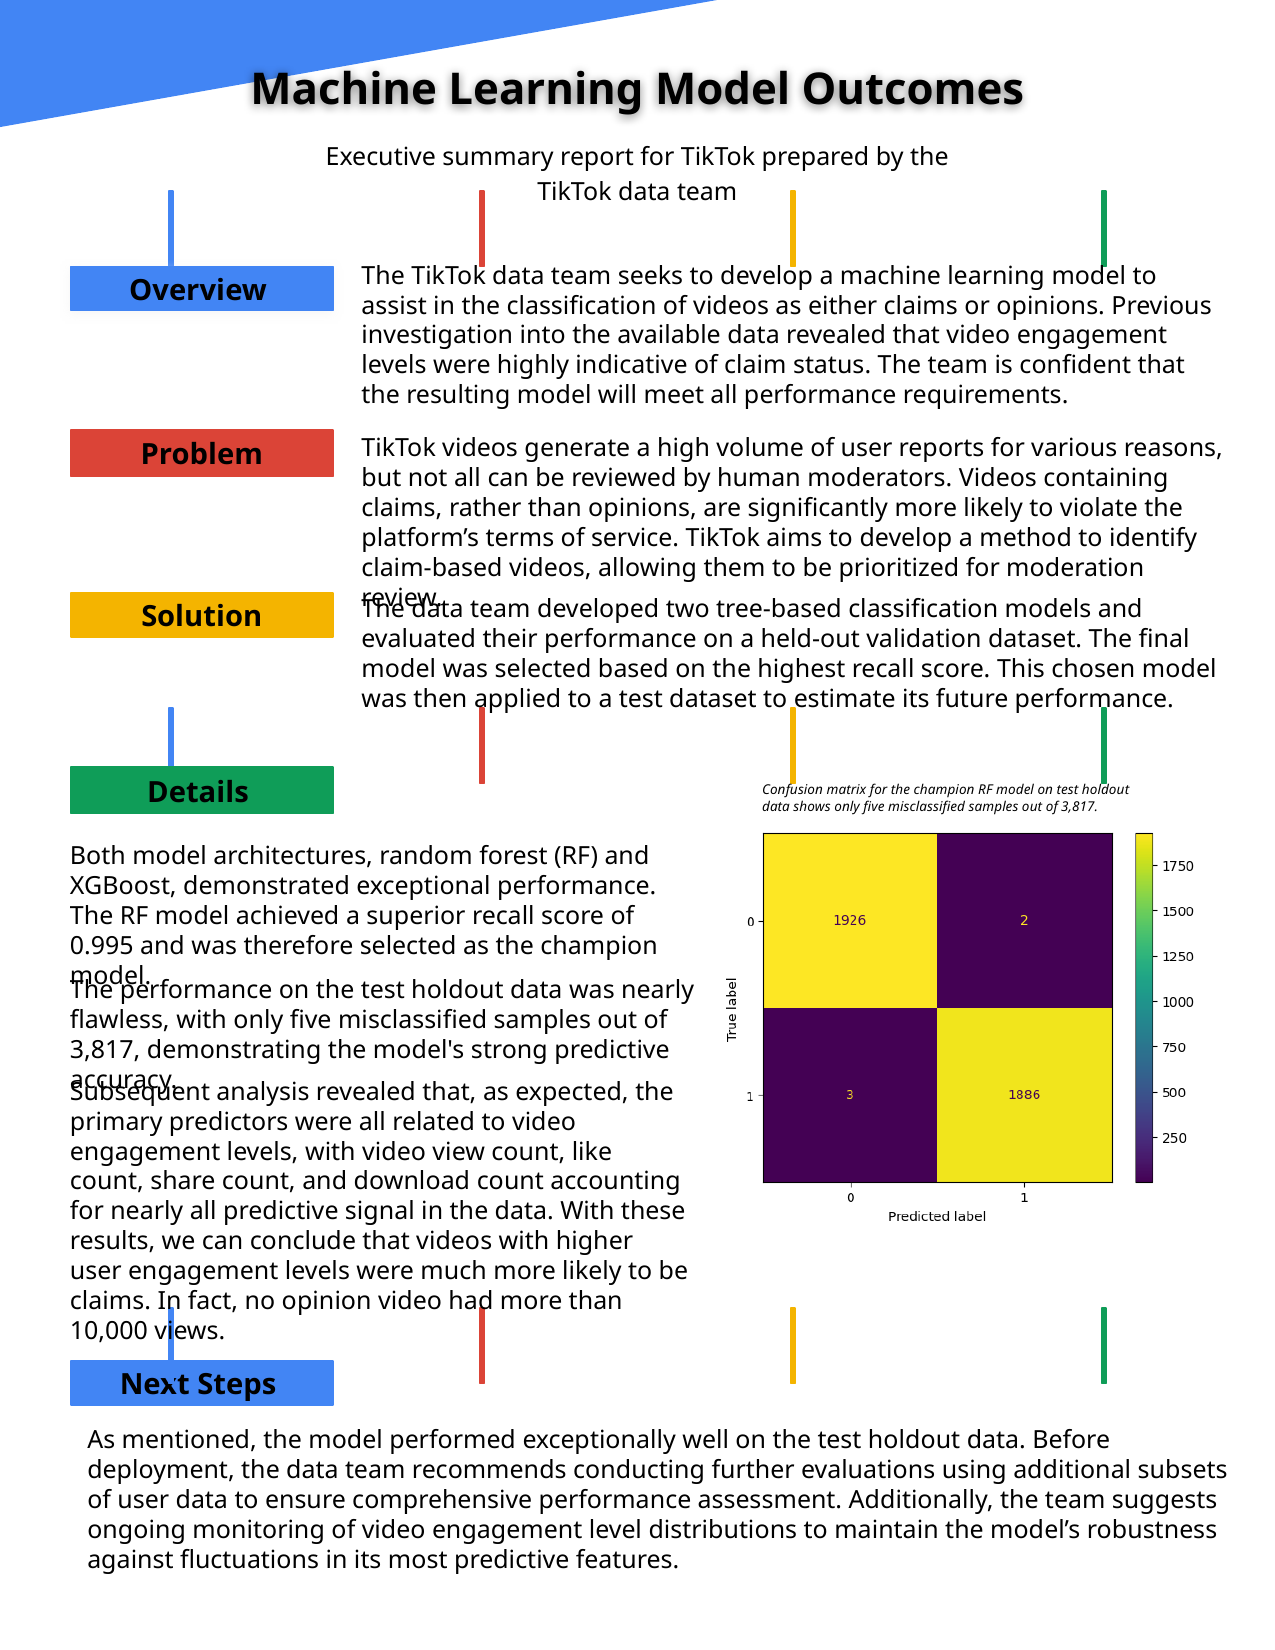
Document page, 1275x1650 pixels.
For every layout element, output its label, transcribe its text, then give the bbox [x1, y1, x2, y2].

text_box As mentioned, the model performed exceptionally well on the test holdout data. Before deployment, the data team recommends conducting further evaluations using additional subsets of user data to ensure comprehensive performance assessment. Additionally, the team suggests ongoing monitoring of video engagement level distributions to maintain the model’s robustness against fluctuations in its most predictive features. [72, 1408, 1250, 1589]
picture [716, 824, 1203, 1233]
text_box Executive summary report for TikTok prepared by the TikTok data team [289, 121, 986, 220]
text_box TikTok videos generate a high volume of user reports for various reasons, but not all can be reviewed by human moderators. Videos containing claims, rather than opinions, are significantly more likely to violate the platform’s terms of service. TikTok aims to develop a method to identify claim-based videos, allowing them to be prioritized for moderation review. [346, 416, 1241, 577]
text_box Machine Learning Model Outcomes [25, 45, 1250, 129]
text_box Subsequent analysis revealed that, as expected, the primary predictors were all related to video engagement levels, with video view count, like count, share count, and download count accounting for nearly all predictive signal in the data. With these results, we can conclude that videos with higher user engagement levels were much more likely to be claims. In fact, no opinion video had more than 10,000 views. [54, 1060, 707, 1360]
text_box The performance on the test holdout data was nearly flawless, with only five misclassified samples out of 3,817, demonstrating the model's strong predictive accuracy. [54, 958, 711, 1109]
text_box The data team developed two tree-based classification models and evaluated their performance on a held-out validation dataset. The final model was selected based on the highest recall score. This chosen model was then applied to a test dataset to estimate its future performance. [346, 577, 1241, 728]
text_box The TikTok data team seeks to develop a machine learning model to assist in the classification of videos as either claims or opinions. Previous investigation into the available data revealed that video engagement levels were highly indicative of claim status. The team is confident that the resulting model will meet all performance requirements. [346, 244, 1241, 416]
text_box Both model architectures, random forest (RF) and XGBoost, demonstrated exceptional performance. The RF model achieved a superior recall score of 0.995 and was therefore selected as the champion model. [54, 825, 707, 958]
text_box Confusion matrix for the champion RF model on test holdout data shows only five misclassified samples out of 3,817. [746, 764, 1158, 823]
